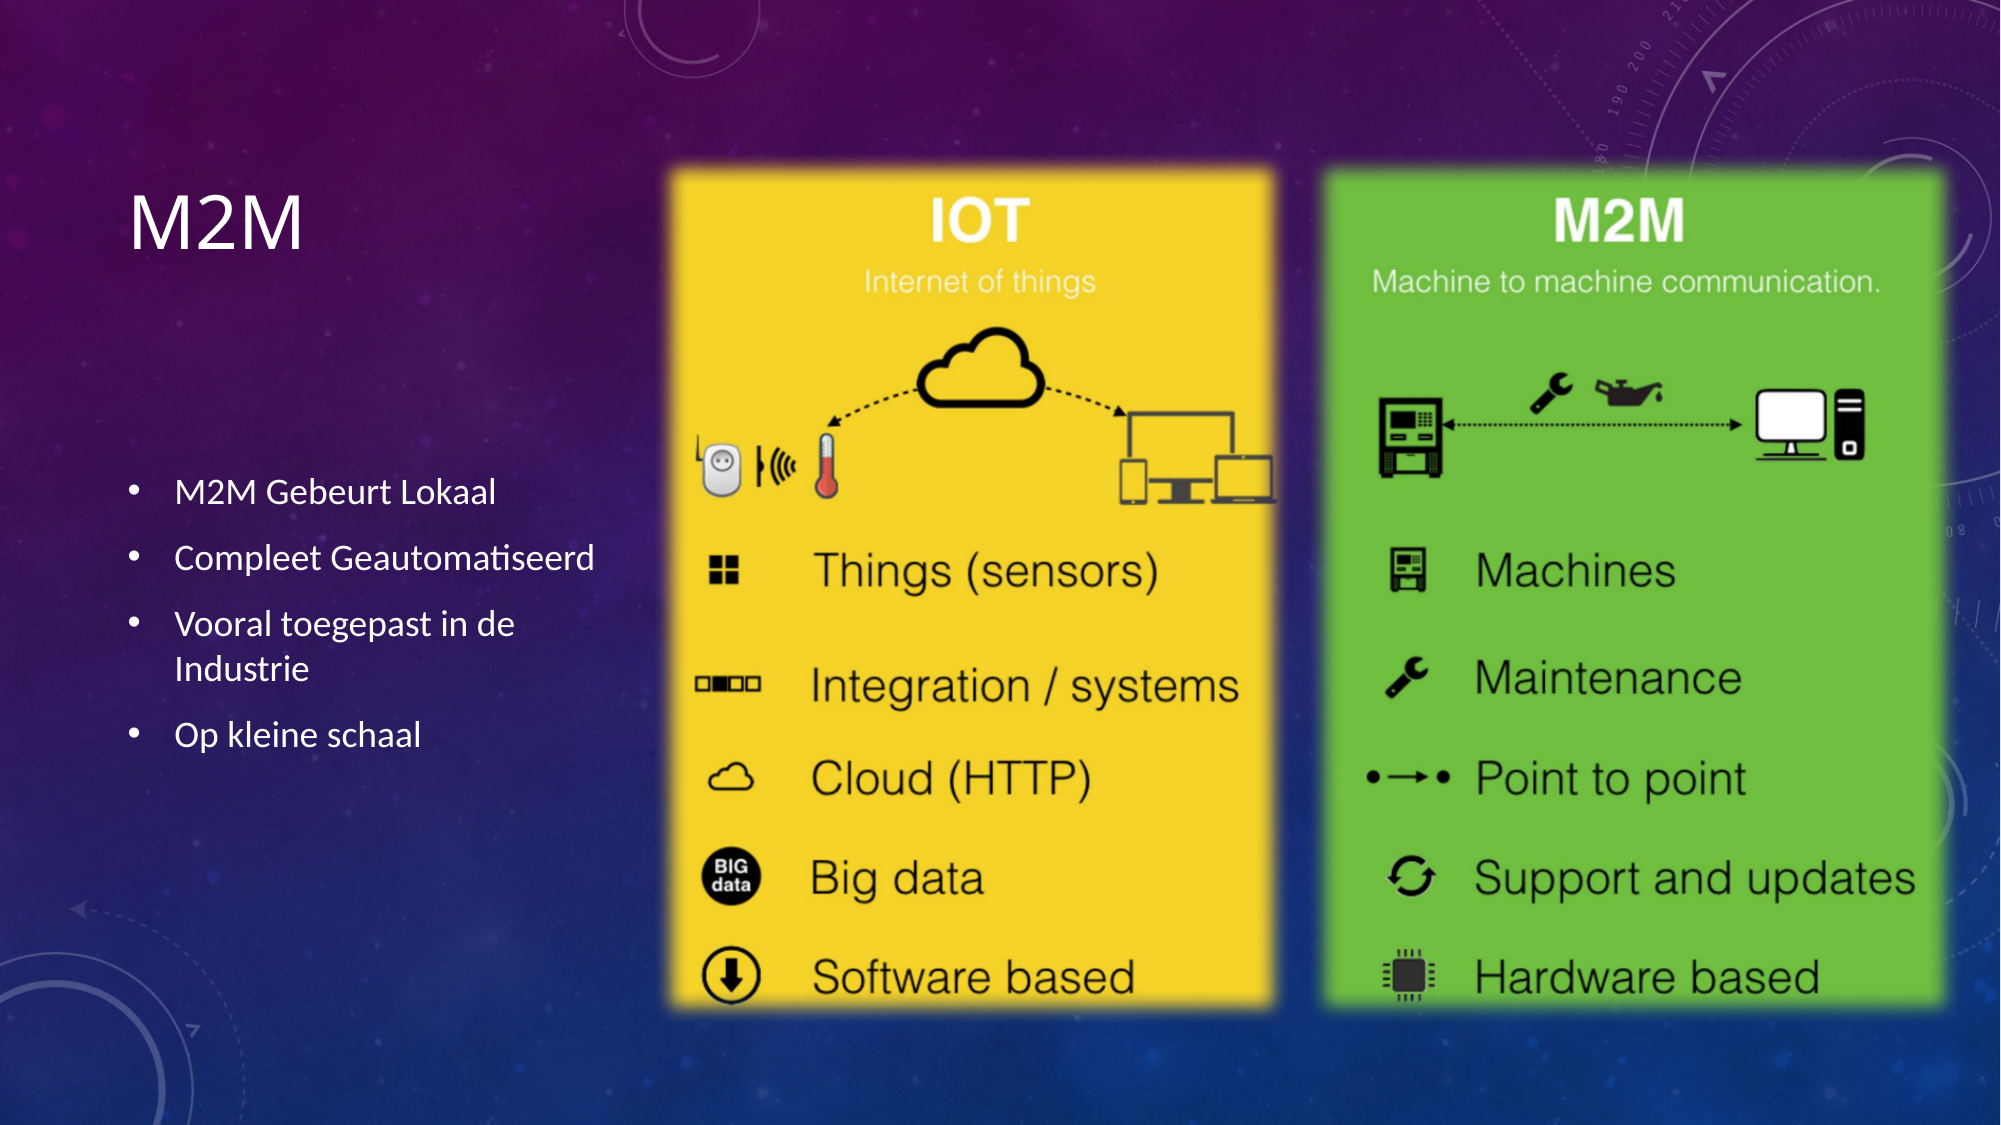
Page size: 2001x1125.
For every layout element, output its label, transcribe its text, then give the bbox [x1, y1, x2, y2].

picture [0, 0, 2001, 1125]
title M2m [112, 99, 1775, 339]
list M2M Gebeurt Lokaal Compleet Geautomatiseerd Vooral toegepast in de Industrie Op kleine schaal [112, 311, 639, 911]
text_box [570, 532, 601, 593]
